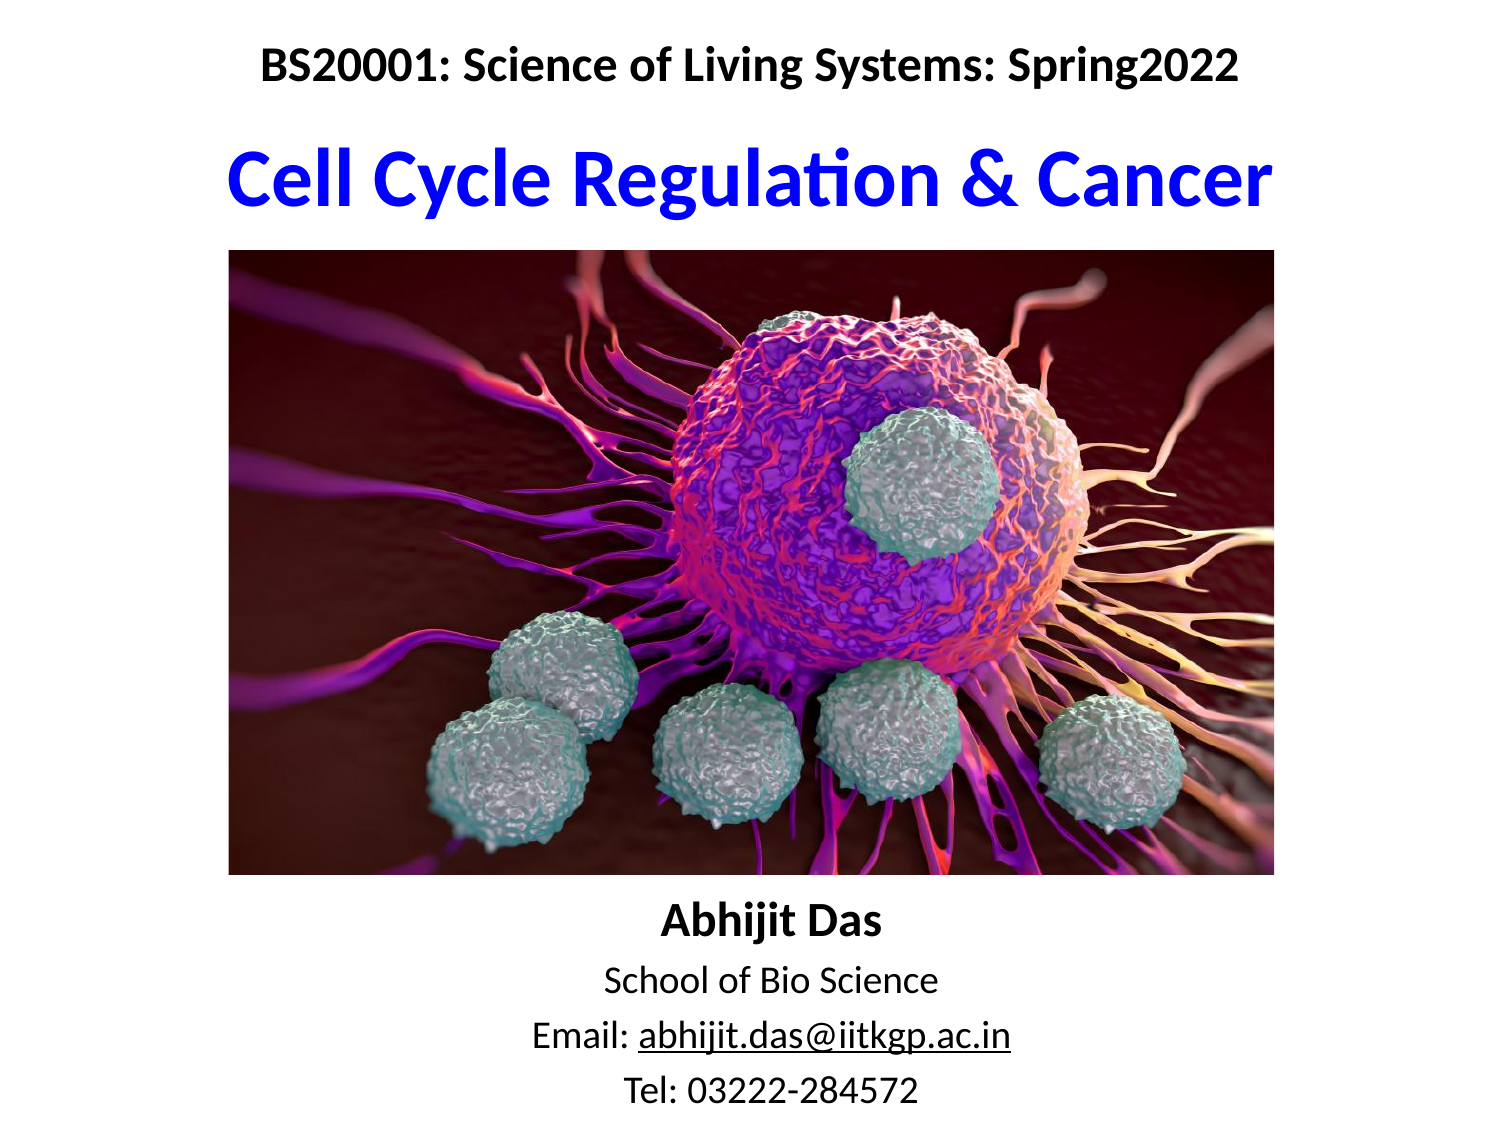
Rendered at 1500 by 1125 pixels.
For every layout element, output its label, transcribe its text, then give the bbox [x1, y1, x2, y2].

title BS20001: Science of Living Systems: Spring2022 [58, 26, 1442, 98]
text_box Abhijit Das School of Bio Science Email: abhijit.das@iitkgp.ac.in Tel: 03222-284572 [466, 883, 1077, 1120]
text_box Cell Cycle Regulation & Cancer [212, 115, 1290, 231]
picture [228, 250, 1275, 875]
